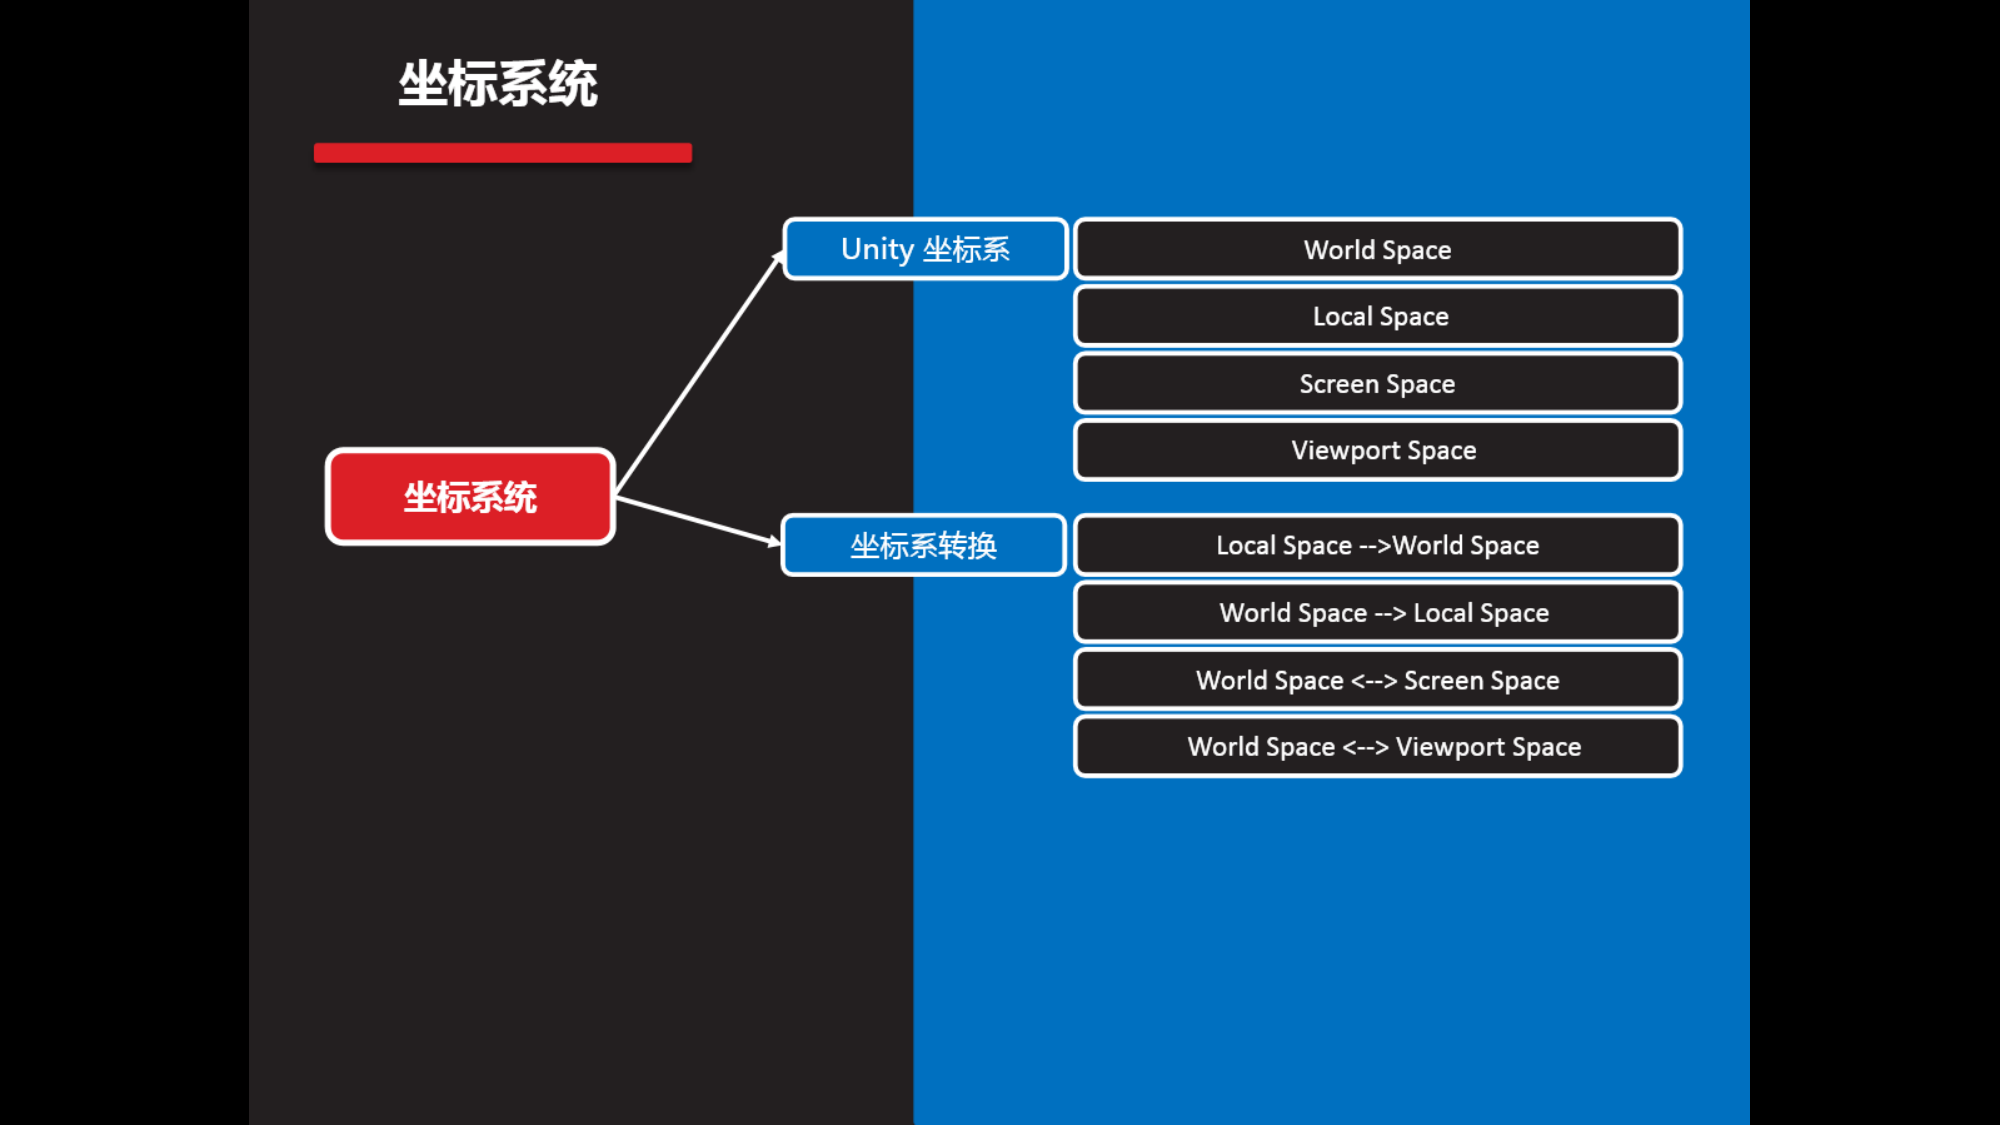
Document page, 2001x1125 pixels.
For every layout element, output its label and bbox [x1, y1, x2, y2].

picture [249, 0, 1750, 1125]
